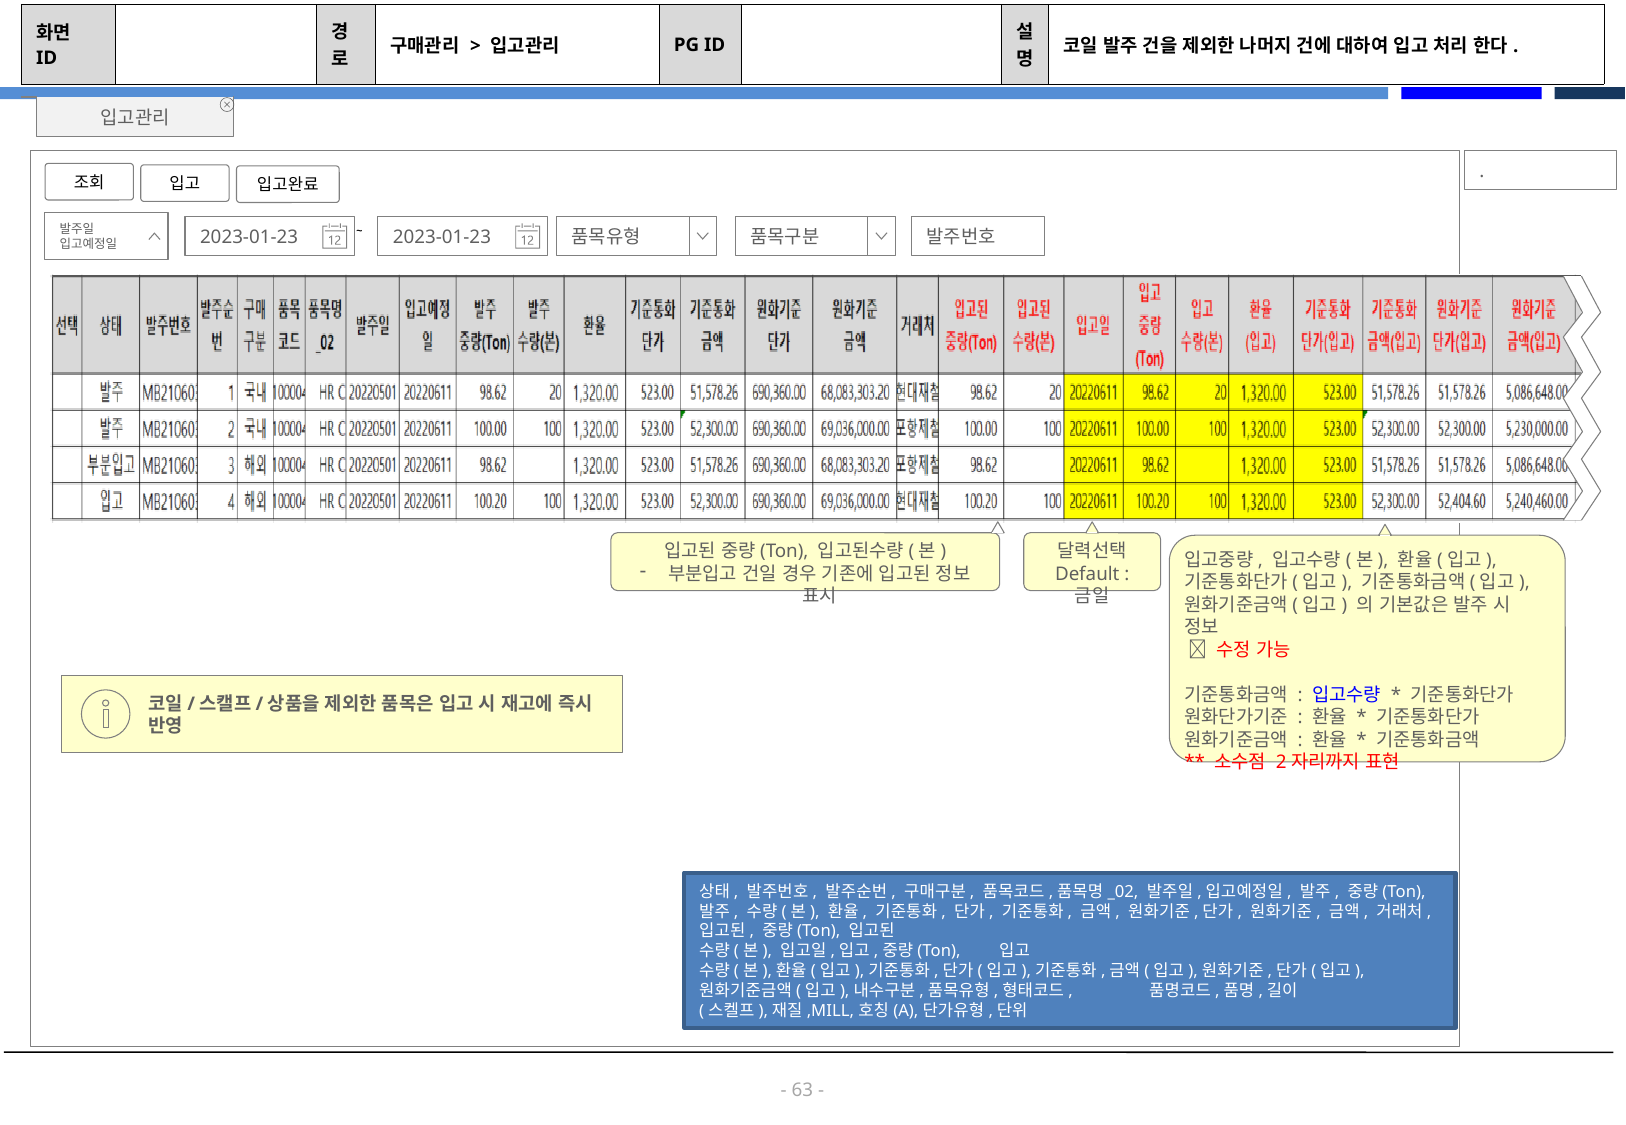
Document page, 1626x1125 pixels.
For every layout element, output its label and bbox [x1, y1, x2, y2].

table_header [116, 5, 316, 84]
table_header [317, 5, 375, 84]
table_header [1049, 5, 1604, 84]
table_header [660, 5, 741, 84]
table_header [22, 5, 115, 84]
text_box [1563, 275, 1601, 521]
text_box [20, 96, 235, 137]
picture [50, 274, 1581, 524]
table_header [1002, 5, 1048, 84]
text_box [28, 148, 1619, 1049]
table_header [376, 5, 659, 84]
table_header [742, 5, 1001, 84]
